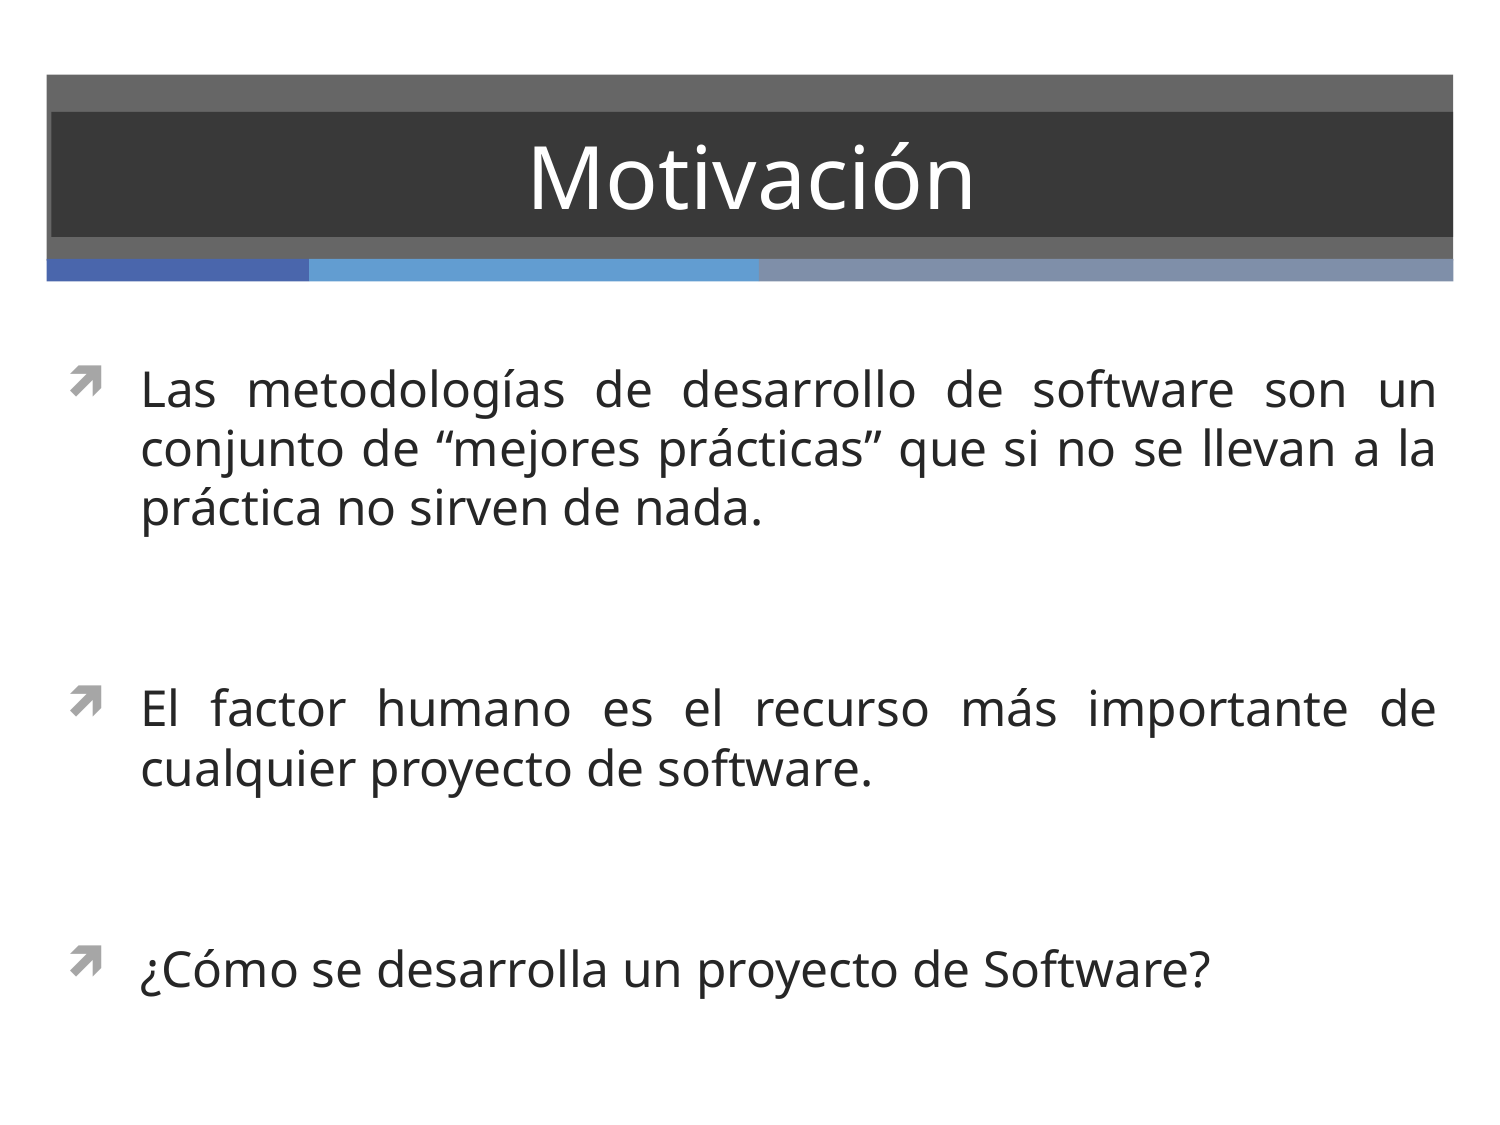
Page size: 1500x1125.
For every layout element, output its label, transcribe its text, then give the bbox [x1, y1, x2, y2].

list Las metodologías de desarrollo de software son un conjunto de “mejores prácticas” que si no se llevan a la práctica no sirven de nada. El factor humano es el recurso más importante de cualquier proyecto de software. ¿Cómo se desarrolla un proyecto de Software? [51, 350, 1454, 1005]
title Motivación [51, 111, 1454, 237]
